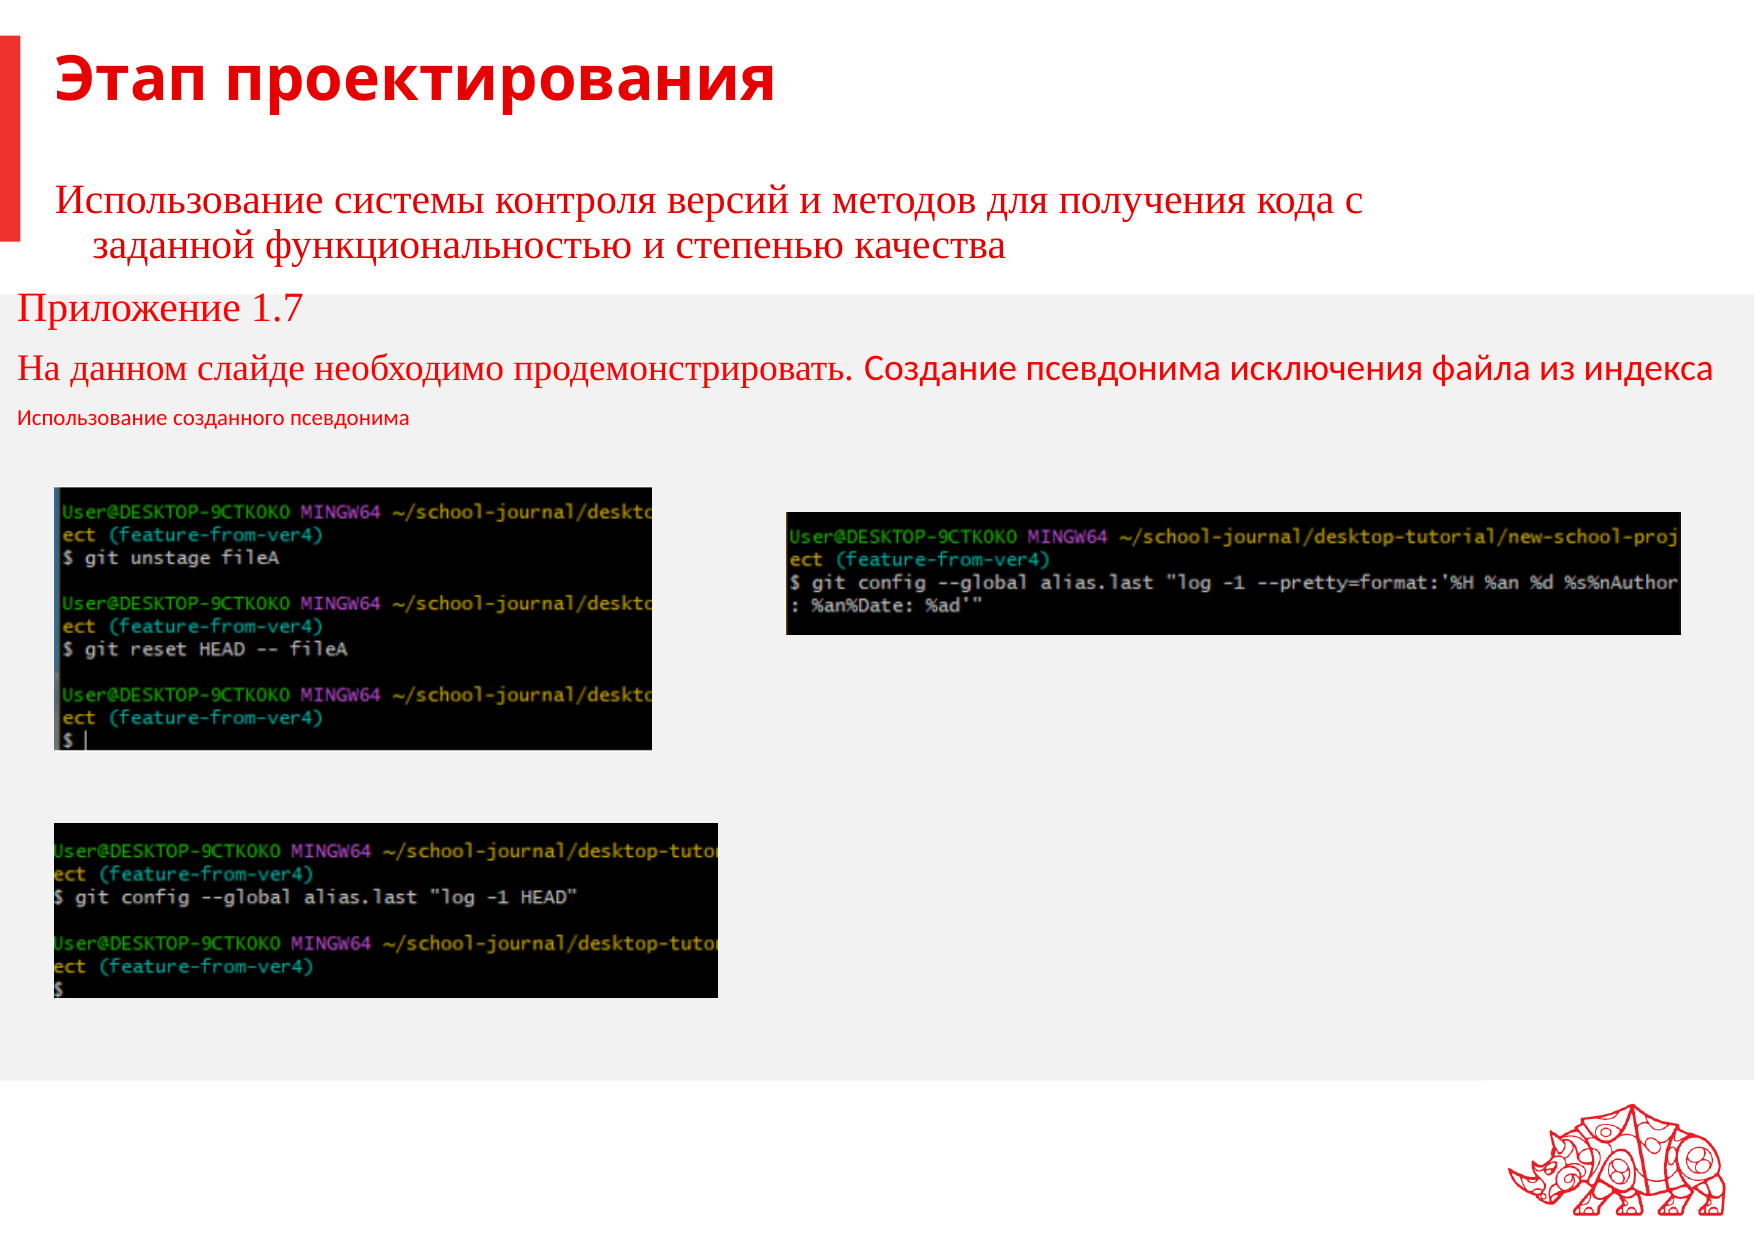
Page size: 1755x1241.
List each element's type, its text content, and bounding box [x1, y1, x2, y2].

picture [54, 485, 653, 753]
list Использование системы контроля версий и методов для получения кода с заданной функциональностью и степенью качества [0, 172, 1403, 277]
title Этап проектирования [54, 46, 1644, 115]
picture [786, 512, 1682, 635]
picture [54, 823, 718, 998]
picture [1487, 1087, 1755, 1229]
list Приложение 1.7 На данном слайде необходимо продемонстрировать. Создание псевдонима исключения файла из индекса Использование созданного псевдонима [0, 276, 1755, 1087]
